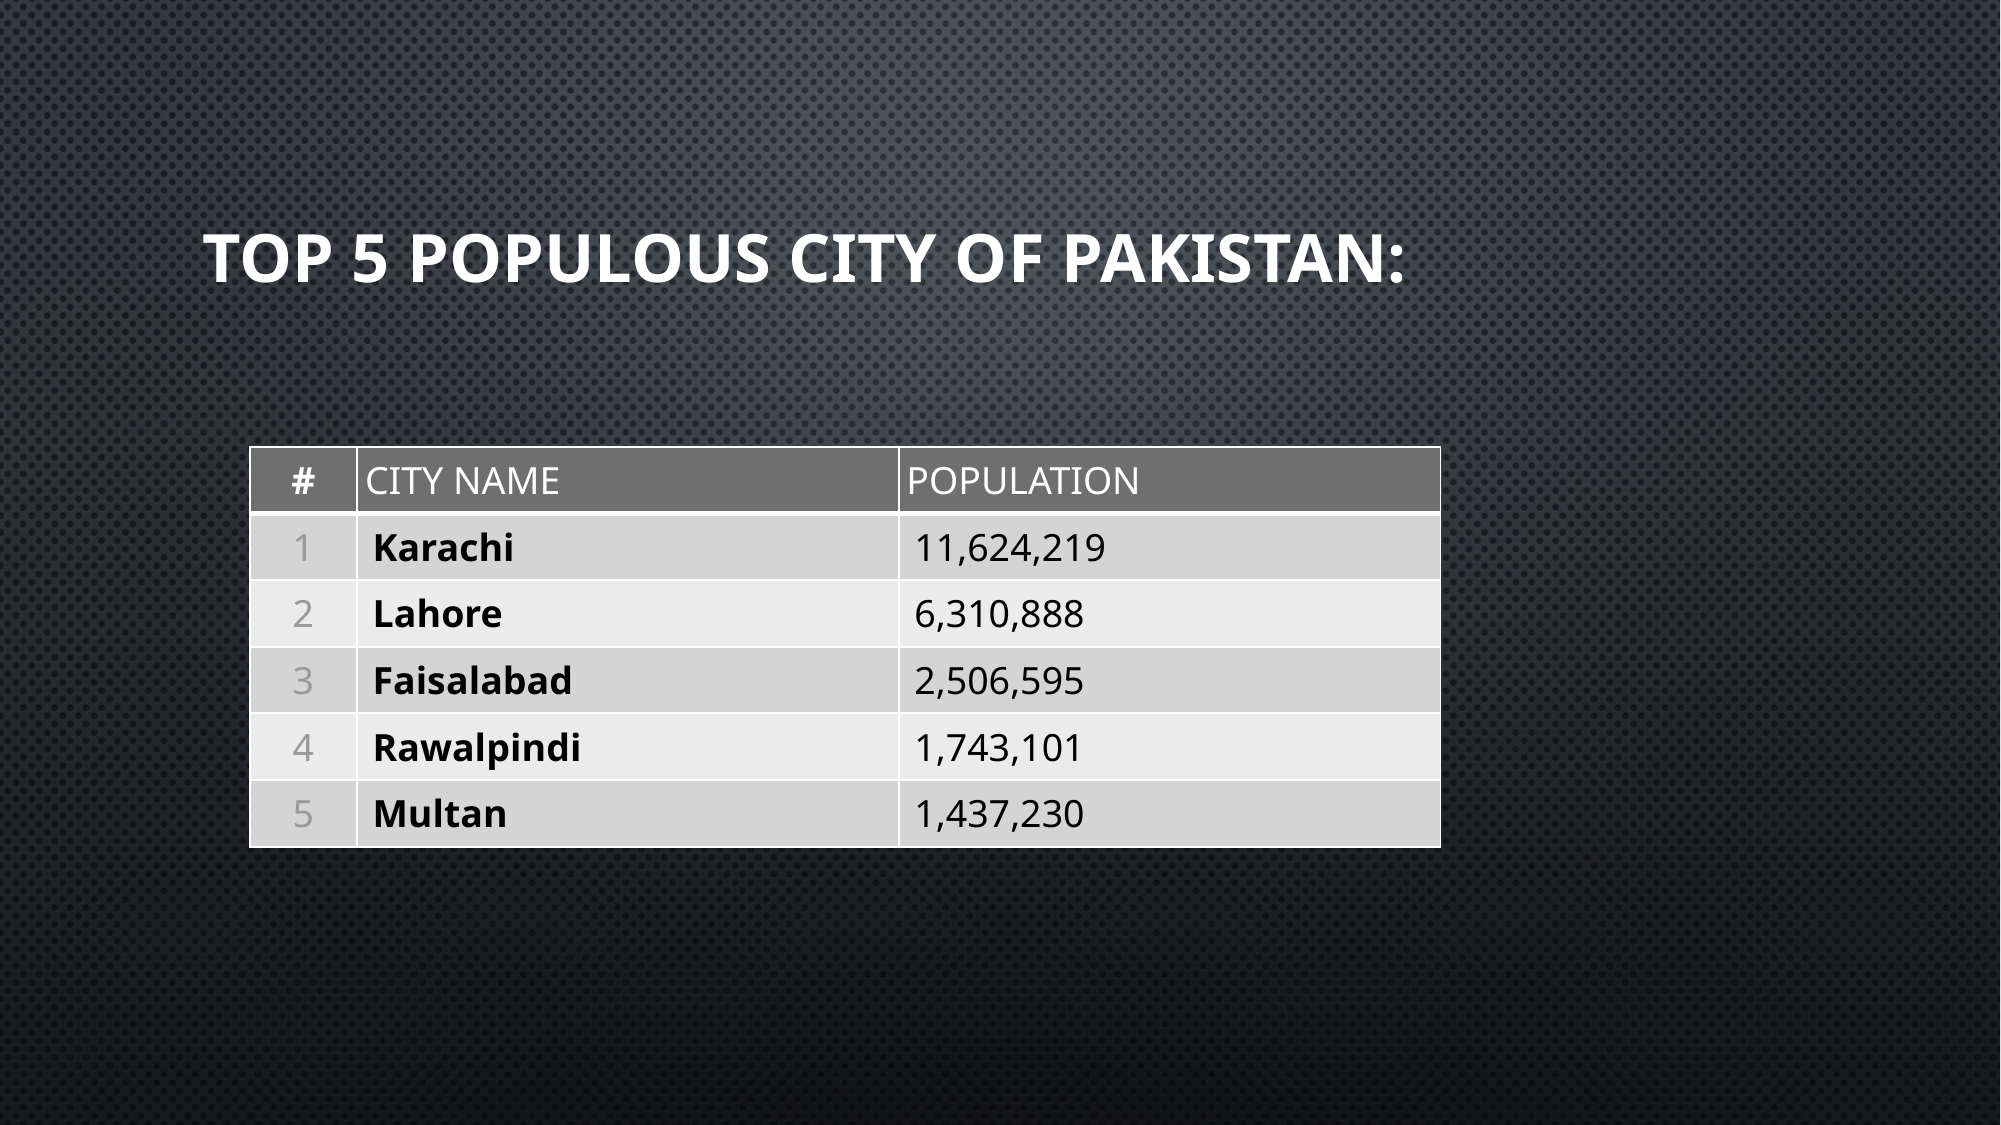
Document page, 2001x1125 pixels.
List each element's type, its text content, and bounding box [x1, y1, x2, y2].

table_cell Lahore [358, 581, 898, 646]
table_cell 11,624,219 [900, 516, 1440, 579]
table_header POPULATION [900, 448, 1440, 511]
table_cell 4 [251, 714, 356, 779]
table_cell Faisalabad [358, 648, 898, 712]
table_cell Multan [358, 781, 898, 846]
table_cell 1,743,101 [900, 714, 1440, 779]
table_cell Rawalpindi [358, 714, 898, 779]
table_cell 1 [251, 516, 356, 579]
table_cell 2,506,595 [900, 648, 1440, 712]
table_header CITY NAME [358, 448, 898, 511]
table_cell 5 [251, 781, 356, 846]
table_cell 1,437,230 [900, 781, 1440, 846]
table_cell 6,310,888 [900, 581, 1440, 646]
title Top 5 populous City of Pakistan: [187, 99, 1813, 413]
table_cell Karachi [358, 516, 898, 579]
table_header # [251, 448, 356, 511]
table_cell 3 [251, 648, 356, 712]
table_cell 2 [251, 581, 356, 646]
